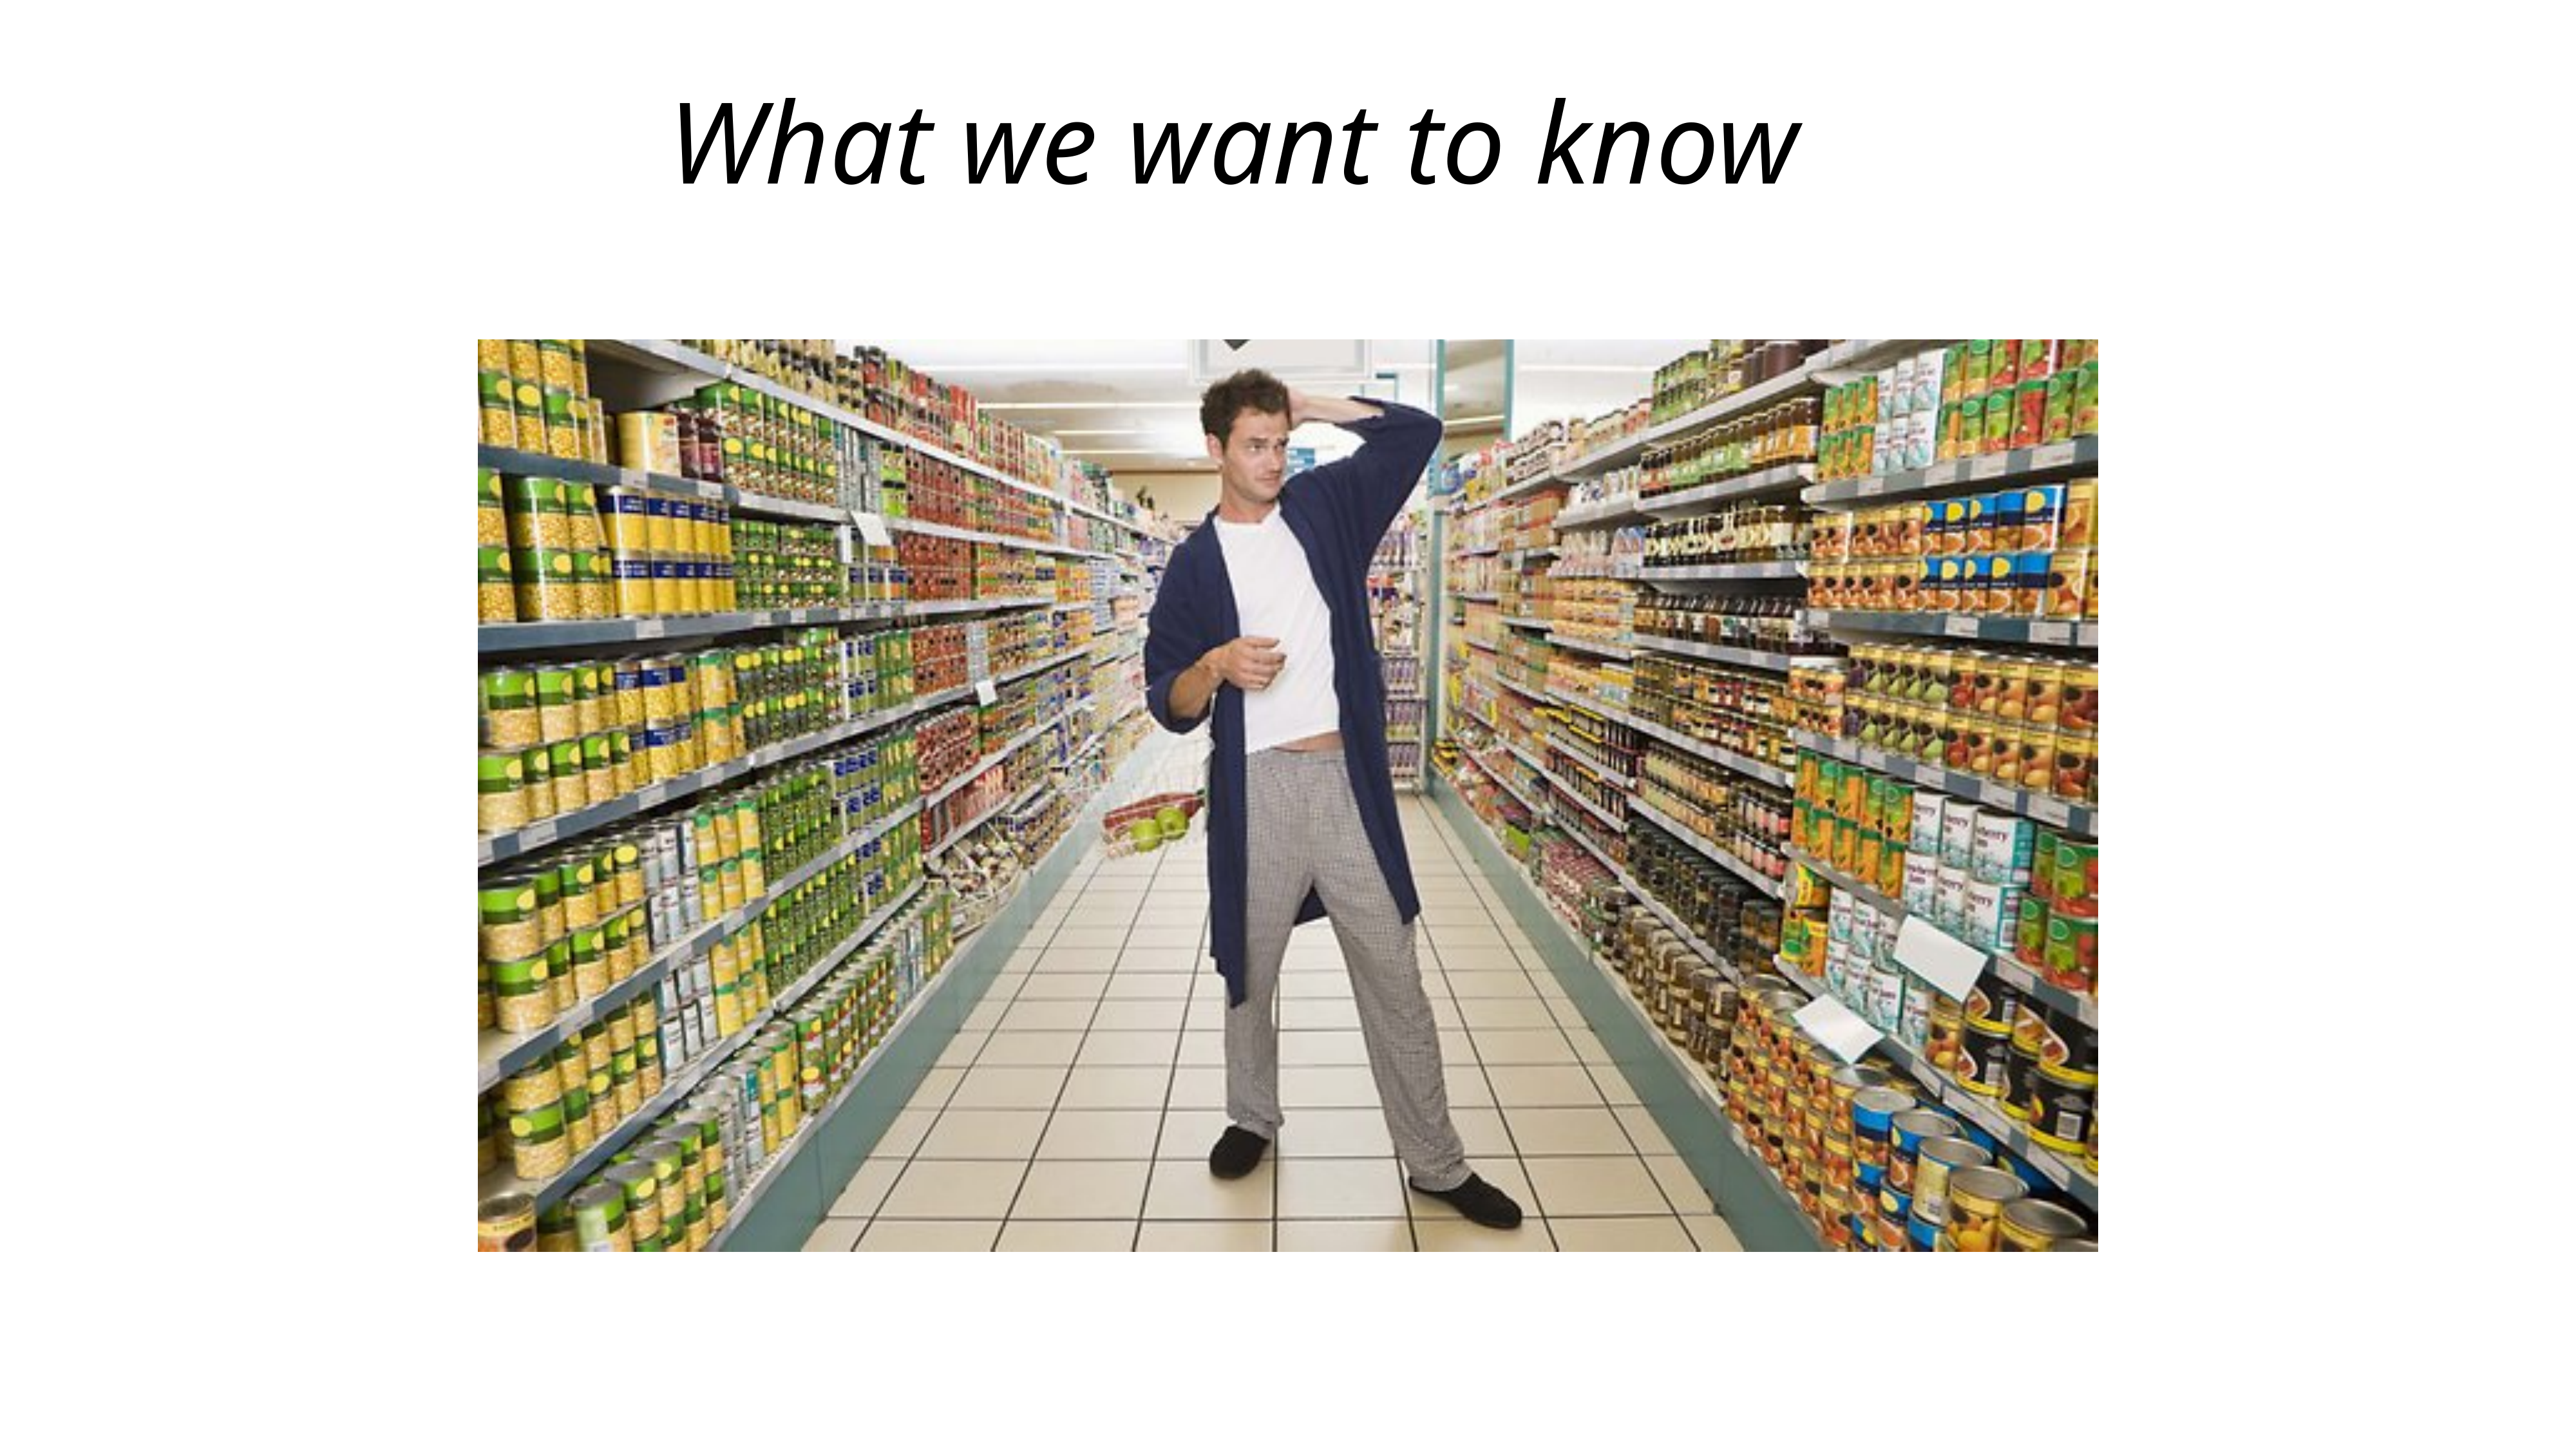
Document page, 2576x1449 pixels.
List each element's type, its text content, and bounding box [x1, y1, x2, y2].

text_box What we want to know [660, 63, 1806, 214]
picture [477, 339, 2099, 1253]
